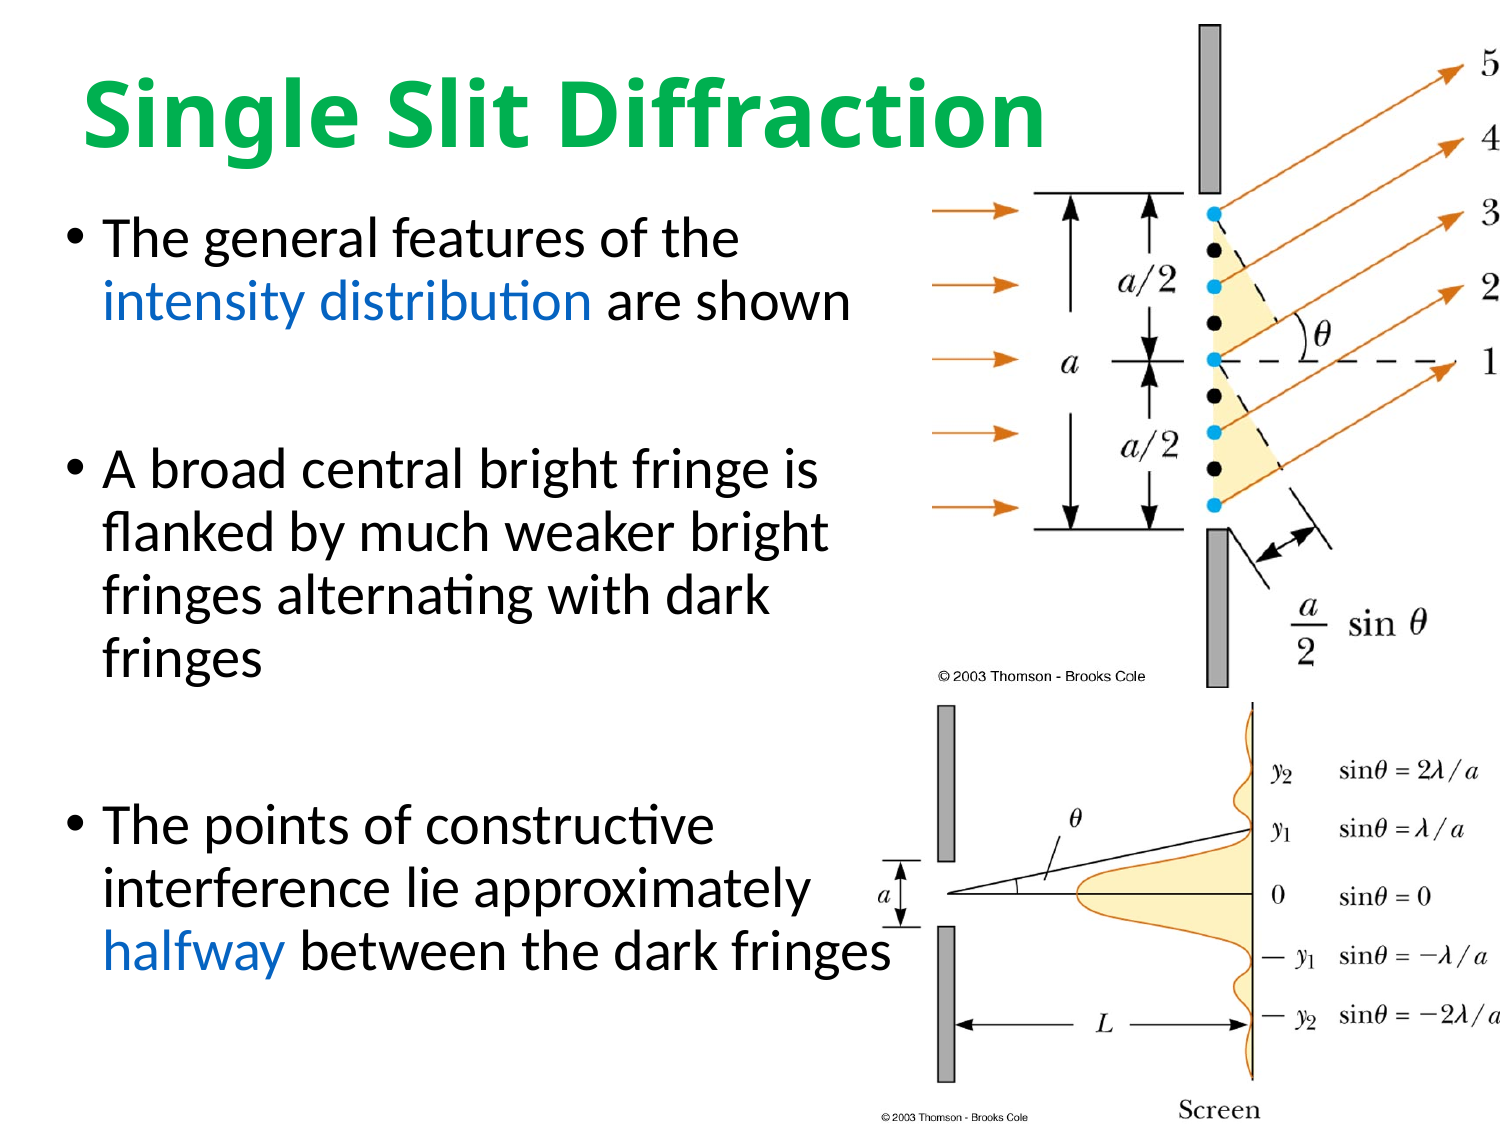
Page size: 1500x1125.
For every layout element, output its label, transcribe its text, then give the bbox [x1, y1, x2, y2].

list The general features of the intensity distribution are shown A broad central bright fringe is flanked by much weaker bright fringes alternating with dark fringes The points of constructive interference lie approximately halfway between the dark fringes [50, 200, 933, 1075]
picture [874, 702, 1500, 1125]
title Single Slit Diffraction [67, 50, 932, 186]
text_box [932, 24, 1500, 688]
